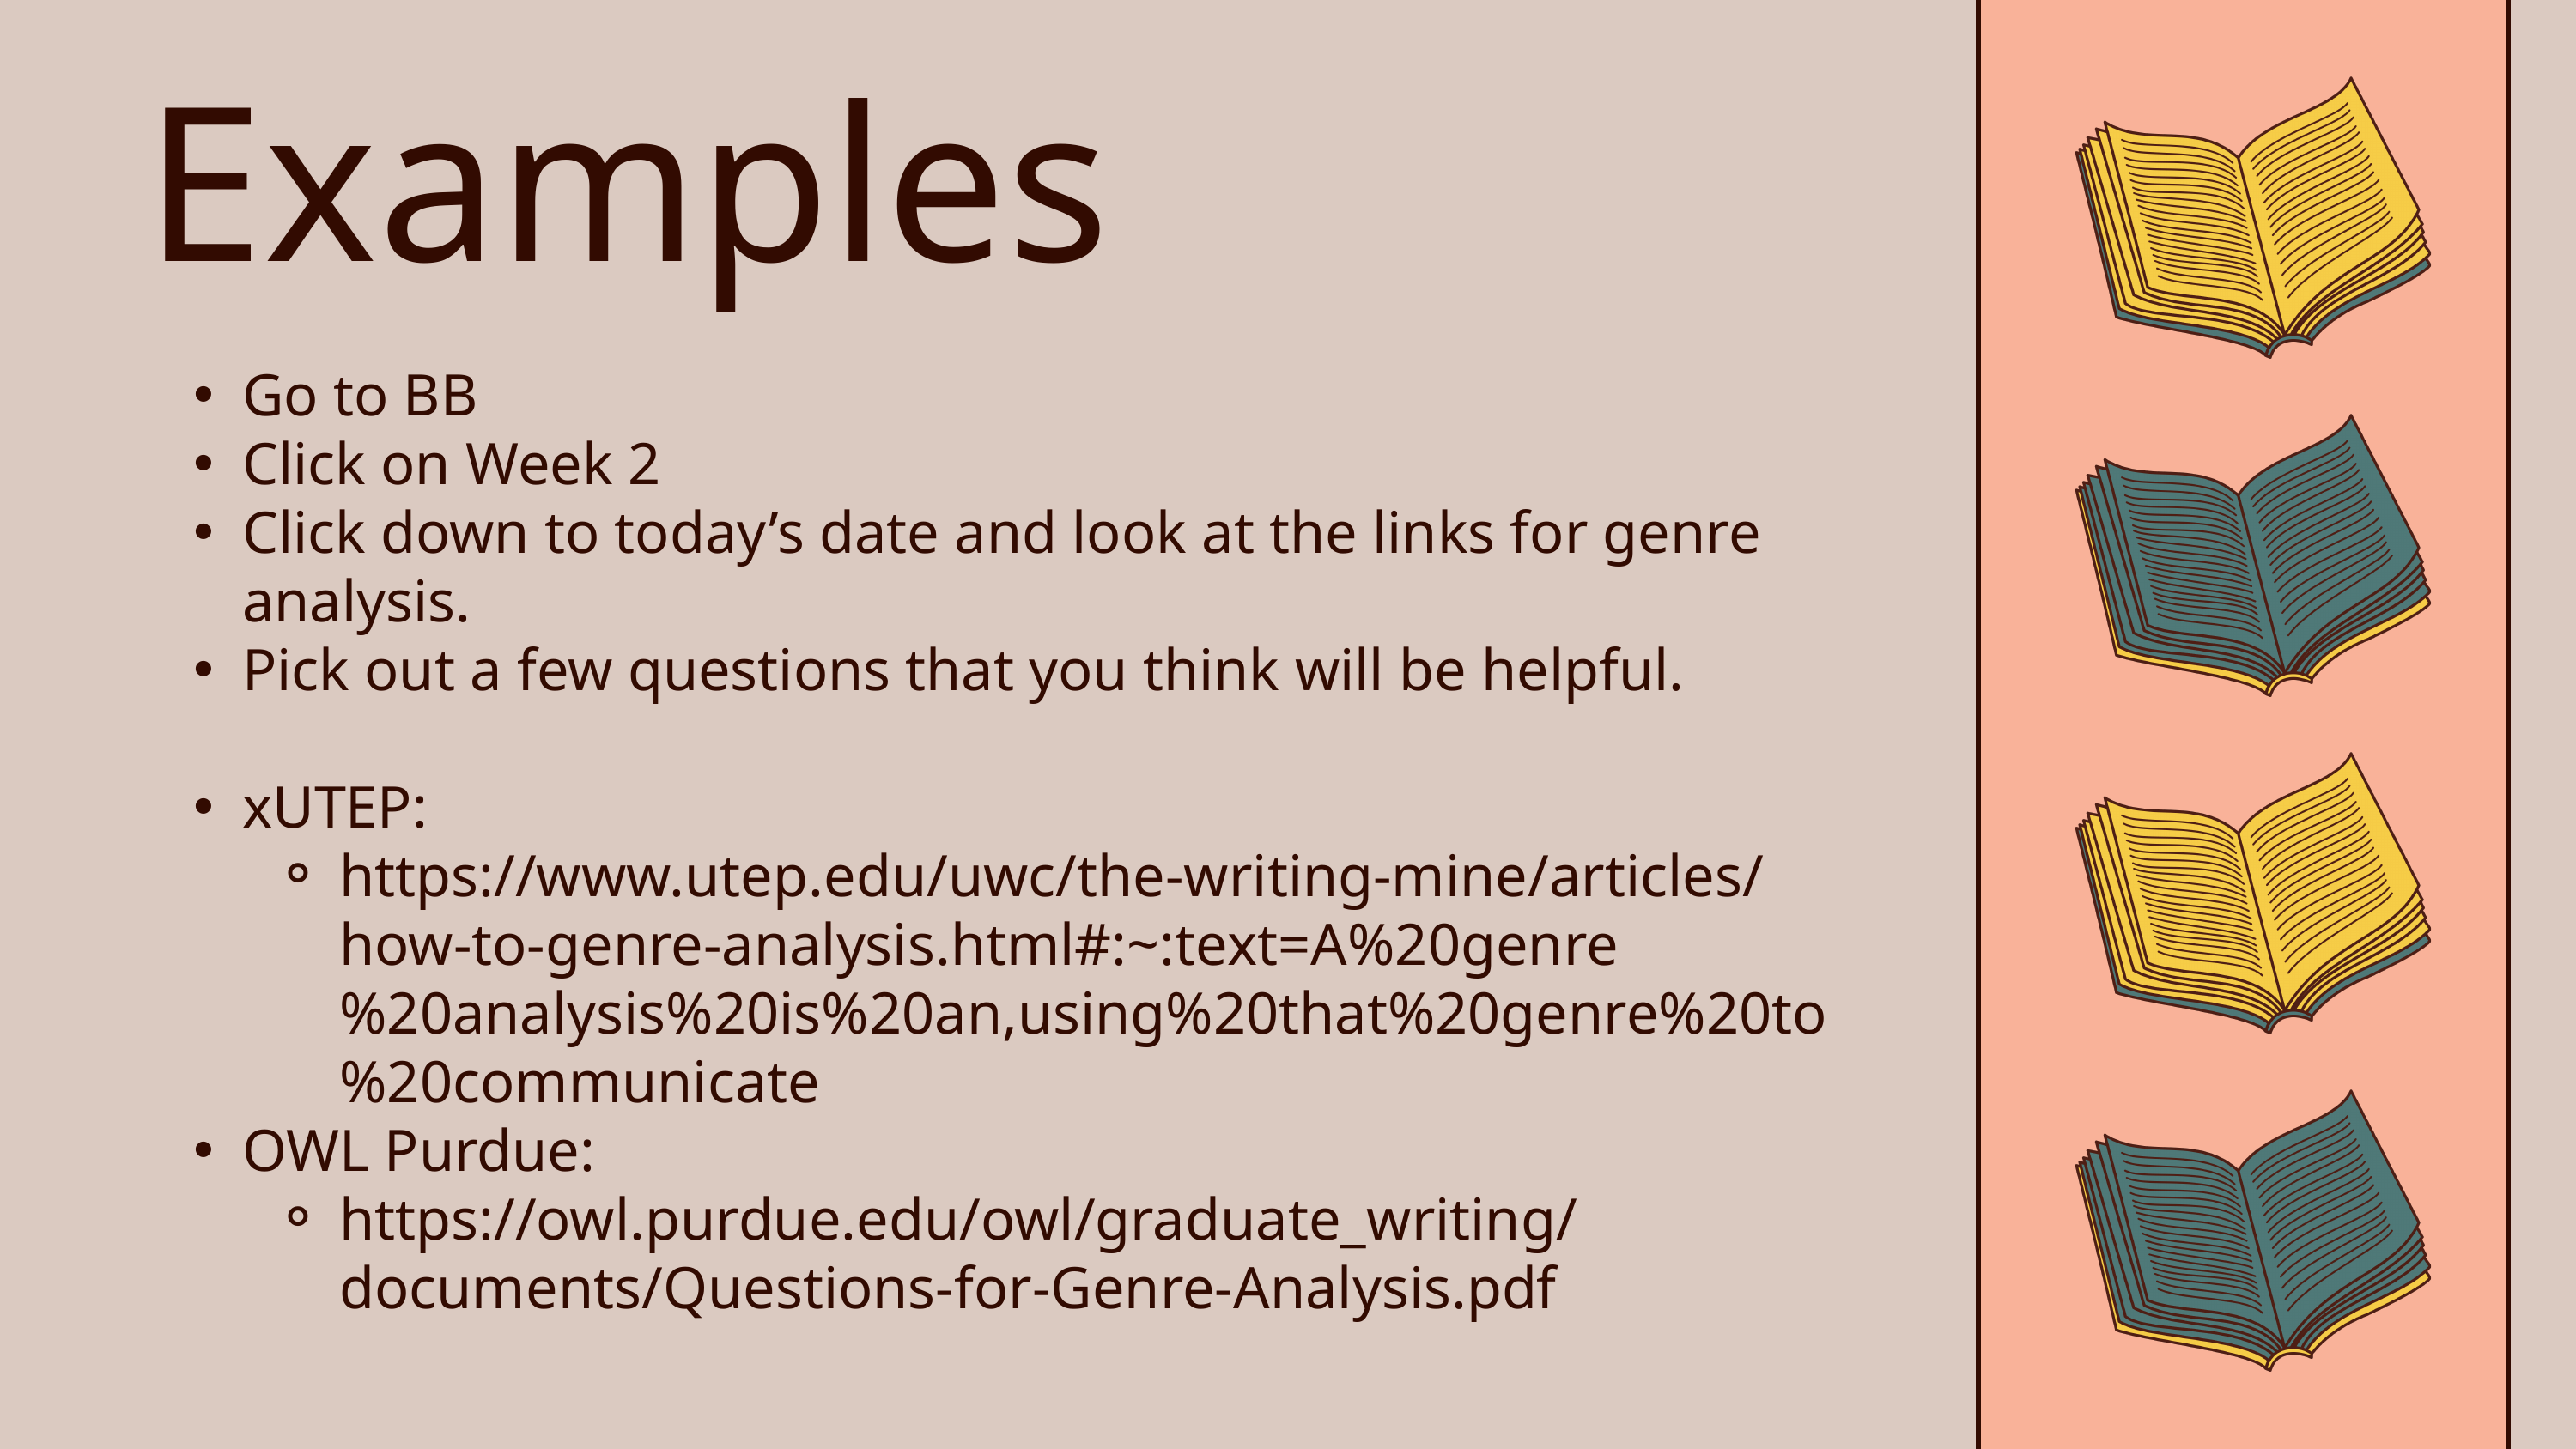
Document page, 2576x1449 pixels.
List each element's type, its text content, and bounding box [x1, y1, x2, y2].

text_box Examples [144, 46, 1675, 305]
text_box Go to BB Click on Week 2 Click down to today’s date and look at the links for genre analysis. Pick out a few questions that you think will be helpful. xUTEP: https://www.utep.edu/uwc/the-writing-mine/articles/how-to-genre-analysis.html#:~:text=A%20genre%20analysis%20is%20an,using%20that%20genre%20to%20communicate OWL Purdue: https://owl.purdue.edu/owl/graduate_writing/documents/Questions-for-Genre-Analysis.pdf [144, 358, 1874, 1389]
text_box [1978, 0, 2509, 1449]
